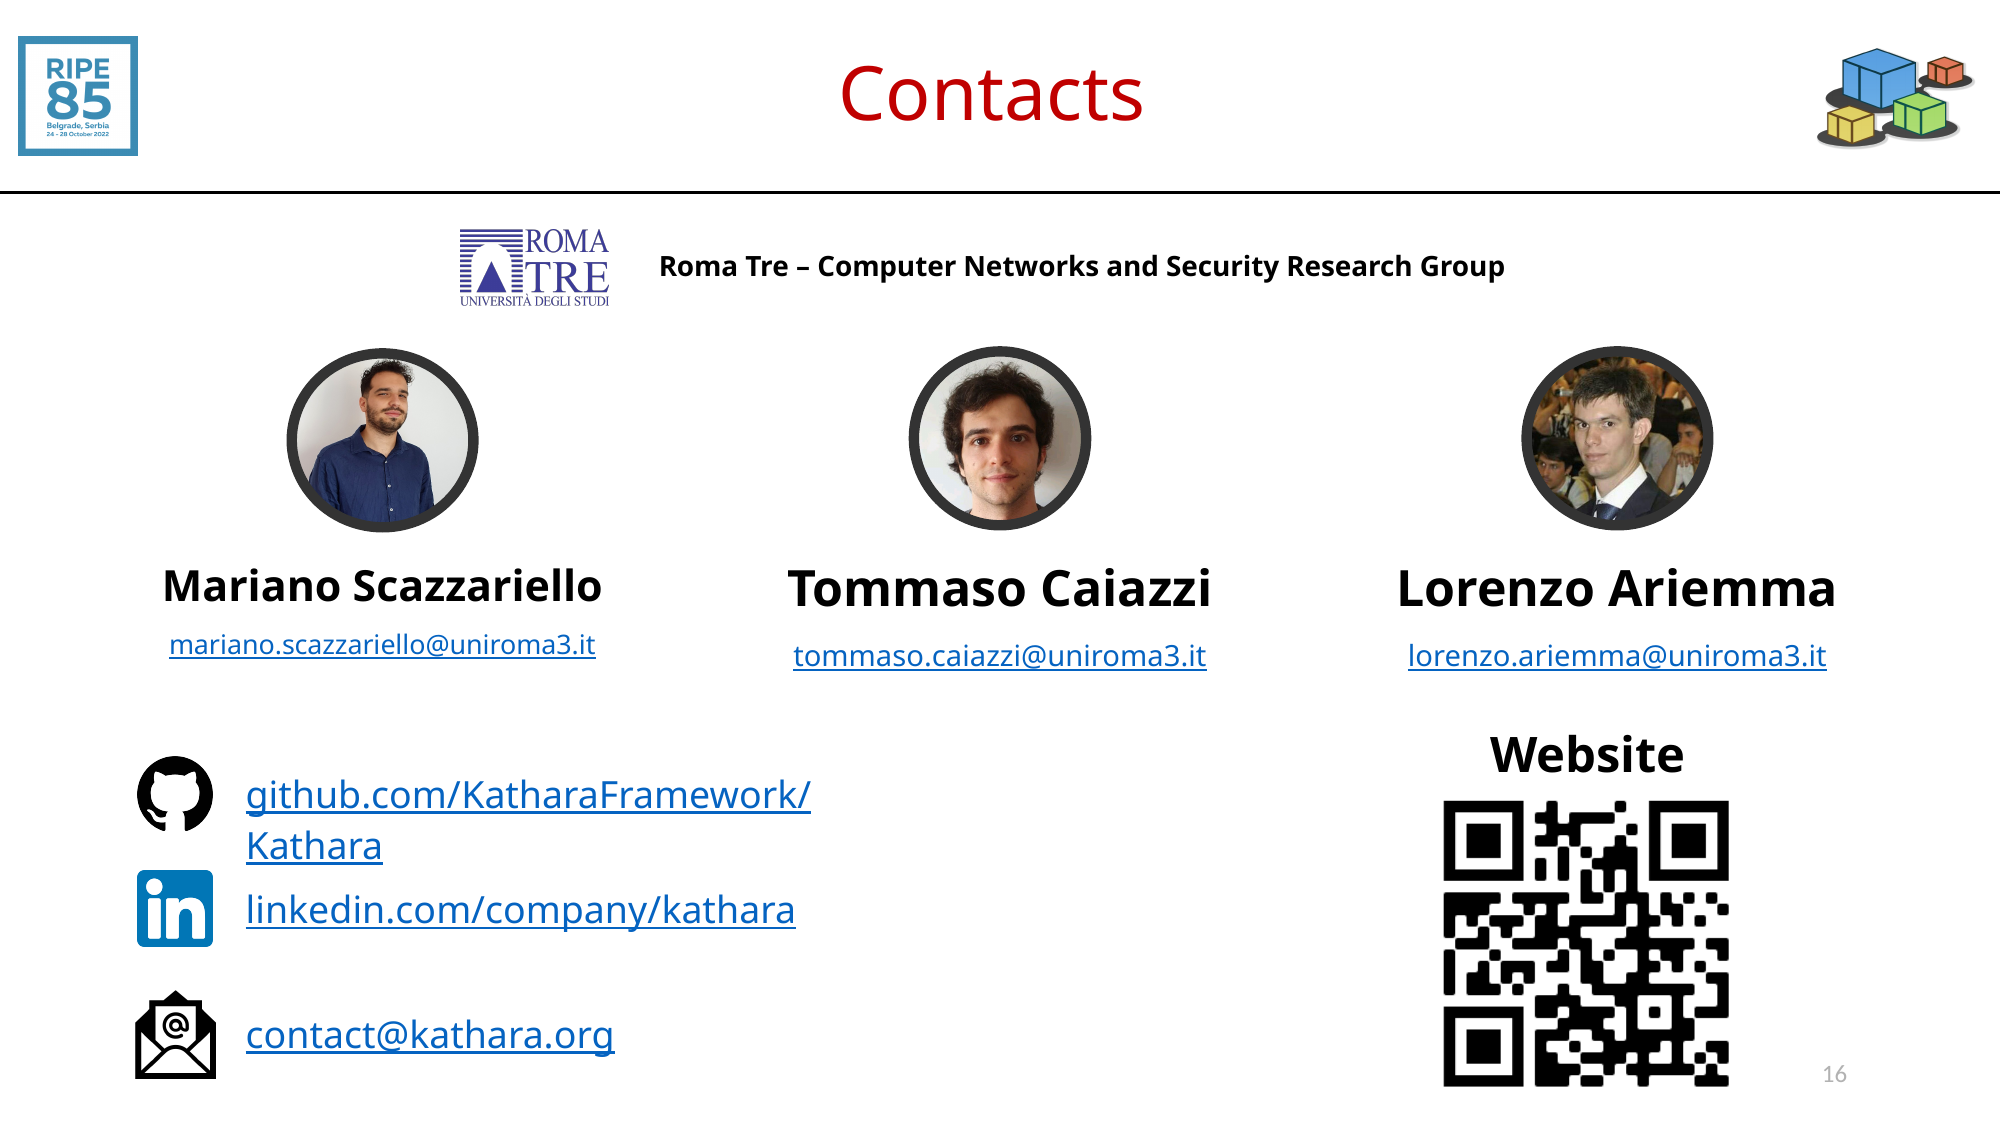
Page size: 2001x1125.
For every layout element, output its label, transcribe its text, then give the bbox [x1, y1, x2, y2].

picture [18, 36, 138, 156]
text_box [767, 351, 1233, 696]
text_box github.com/KatharaFramework/Kathara [230, 763, 938, 878]
slide_number 16 [1412, 1042, 1863, 1103]
picture [137, 755, 213, 832]
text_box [137, 353, 628, 698]
title Contacts [184, 36, 1800, 156]
picture [1800, 16, 1982, 181]
picture [137, 870, 213, 947]
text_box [460, 229, 1524, 306]
text_box linkedin.com/company/kathara [230, 878, 938, 945]
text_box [1372, 351, 1863, 696]
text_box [1380, 722, 1796, 1099]
text_box contact@kathara.org [230, 1003, 938, 1069]
picture [127, 986, 224, 1083]
